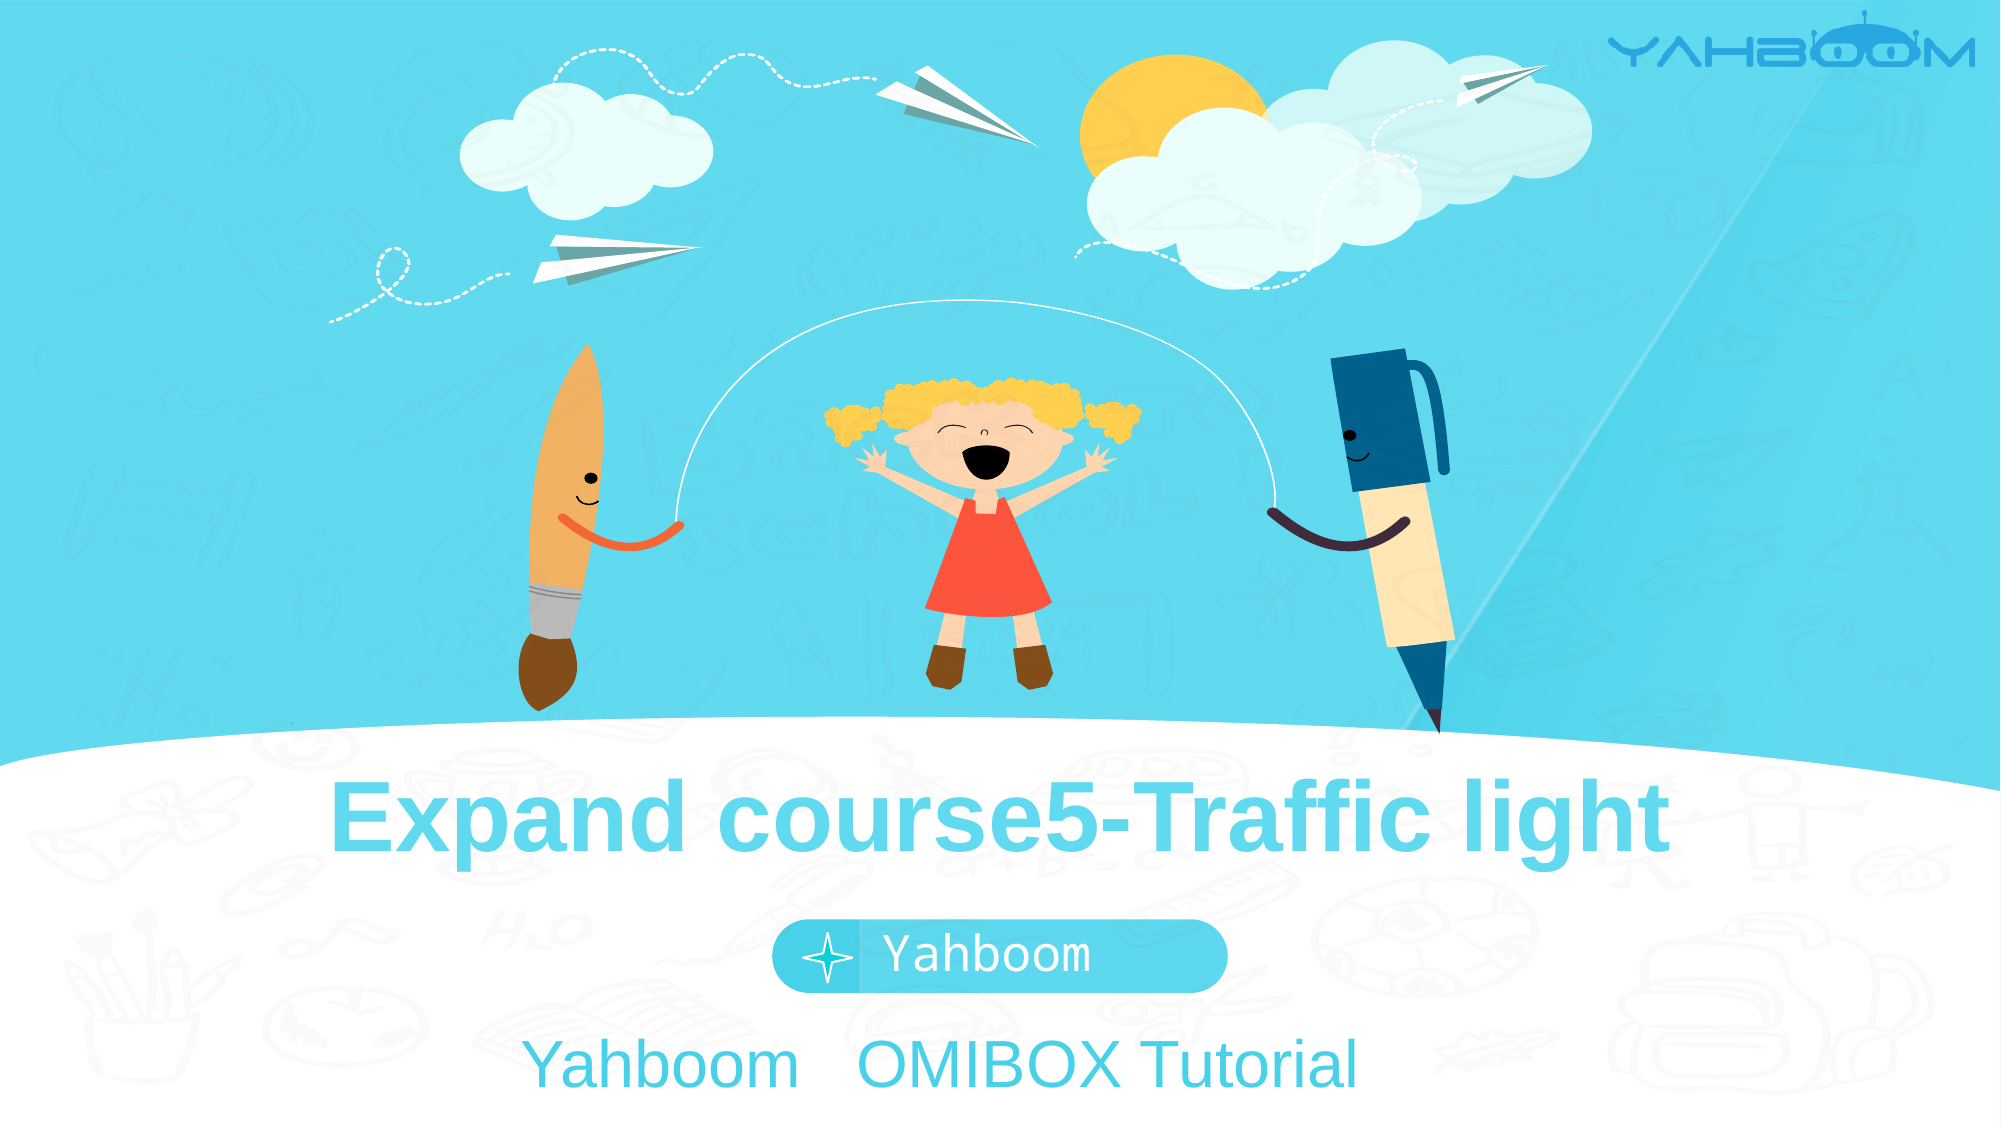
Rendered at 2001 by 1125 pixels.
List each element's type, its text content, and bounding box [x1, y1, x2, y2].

text_box Yahboom OMIBOX Tutorial [505, 1013, 1376, 1109]
title Expand course5-Traffic light [137, 730, 1863, 908]
picture [0, 0, 2001, 1125]
text_box [802, 932, 853, 984]
text_box Yahboom [866, 913, 1107, 989]
